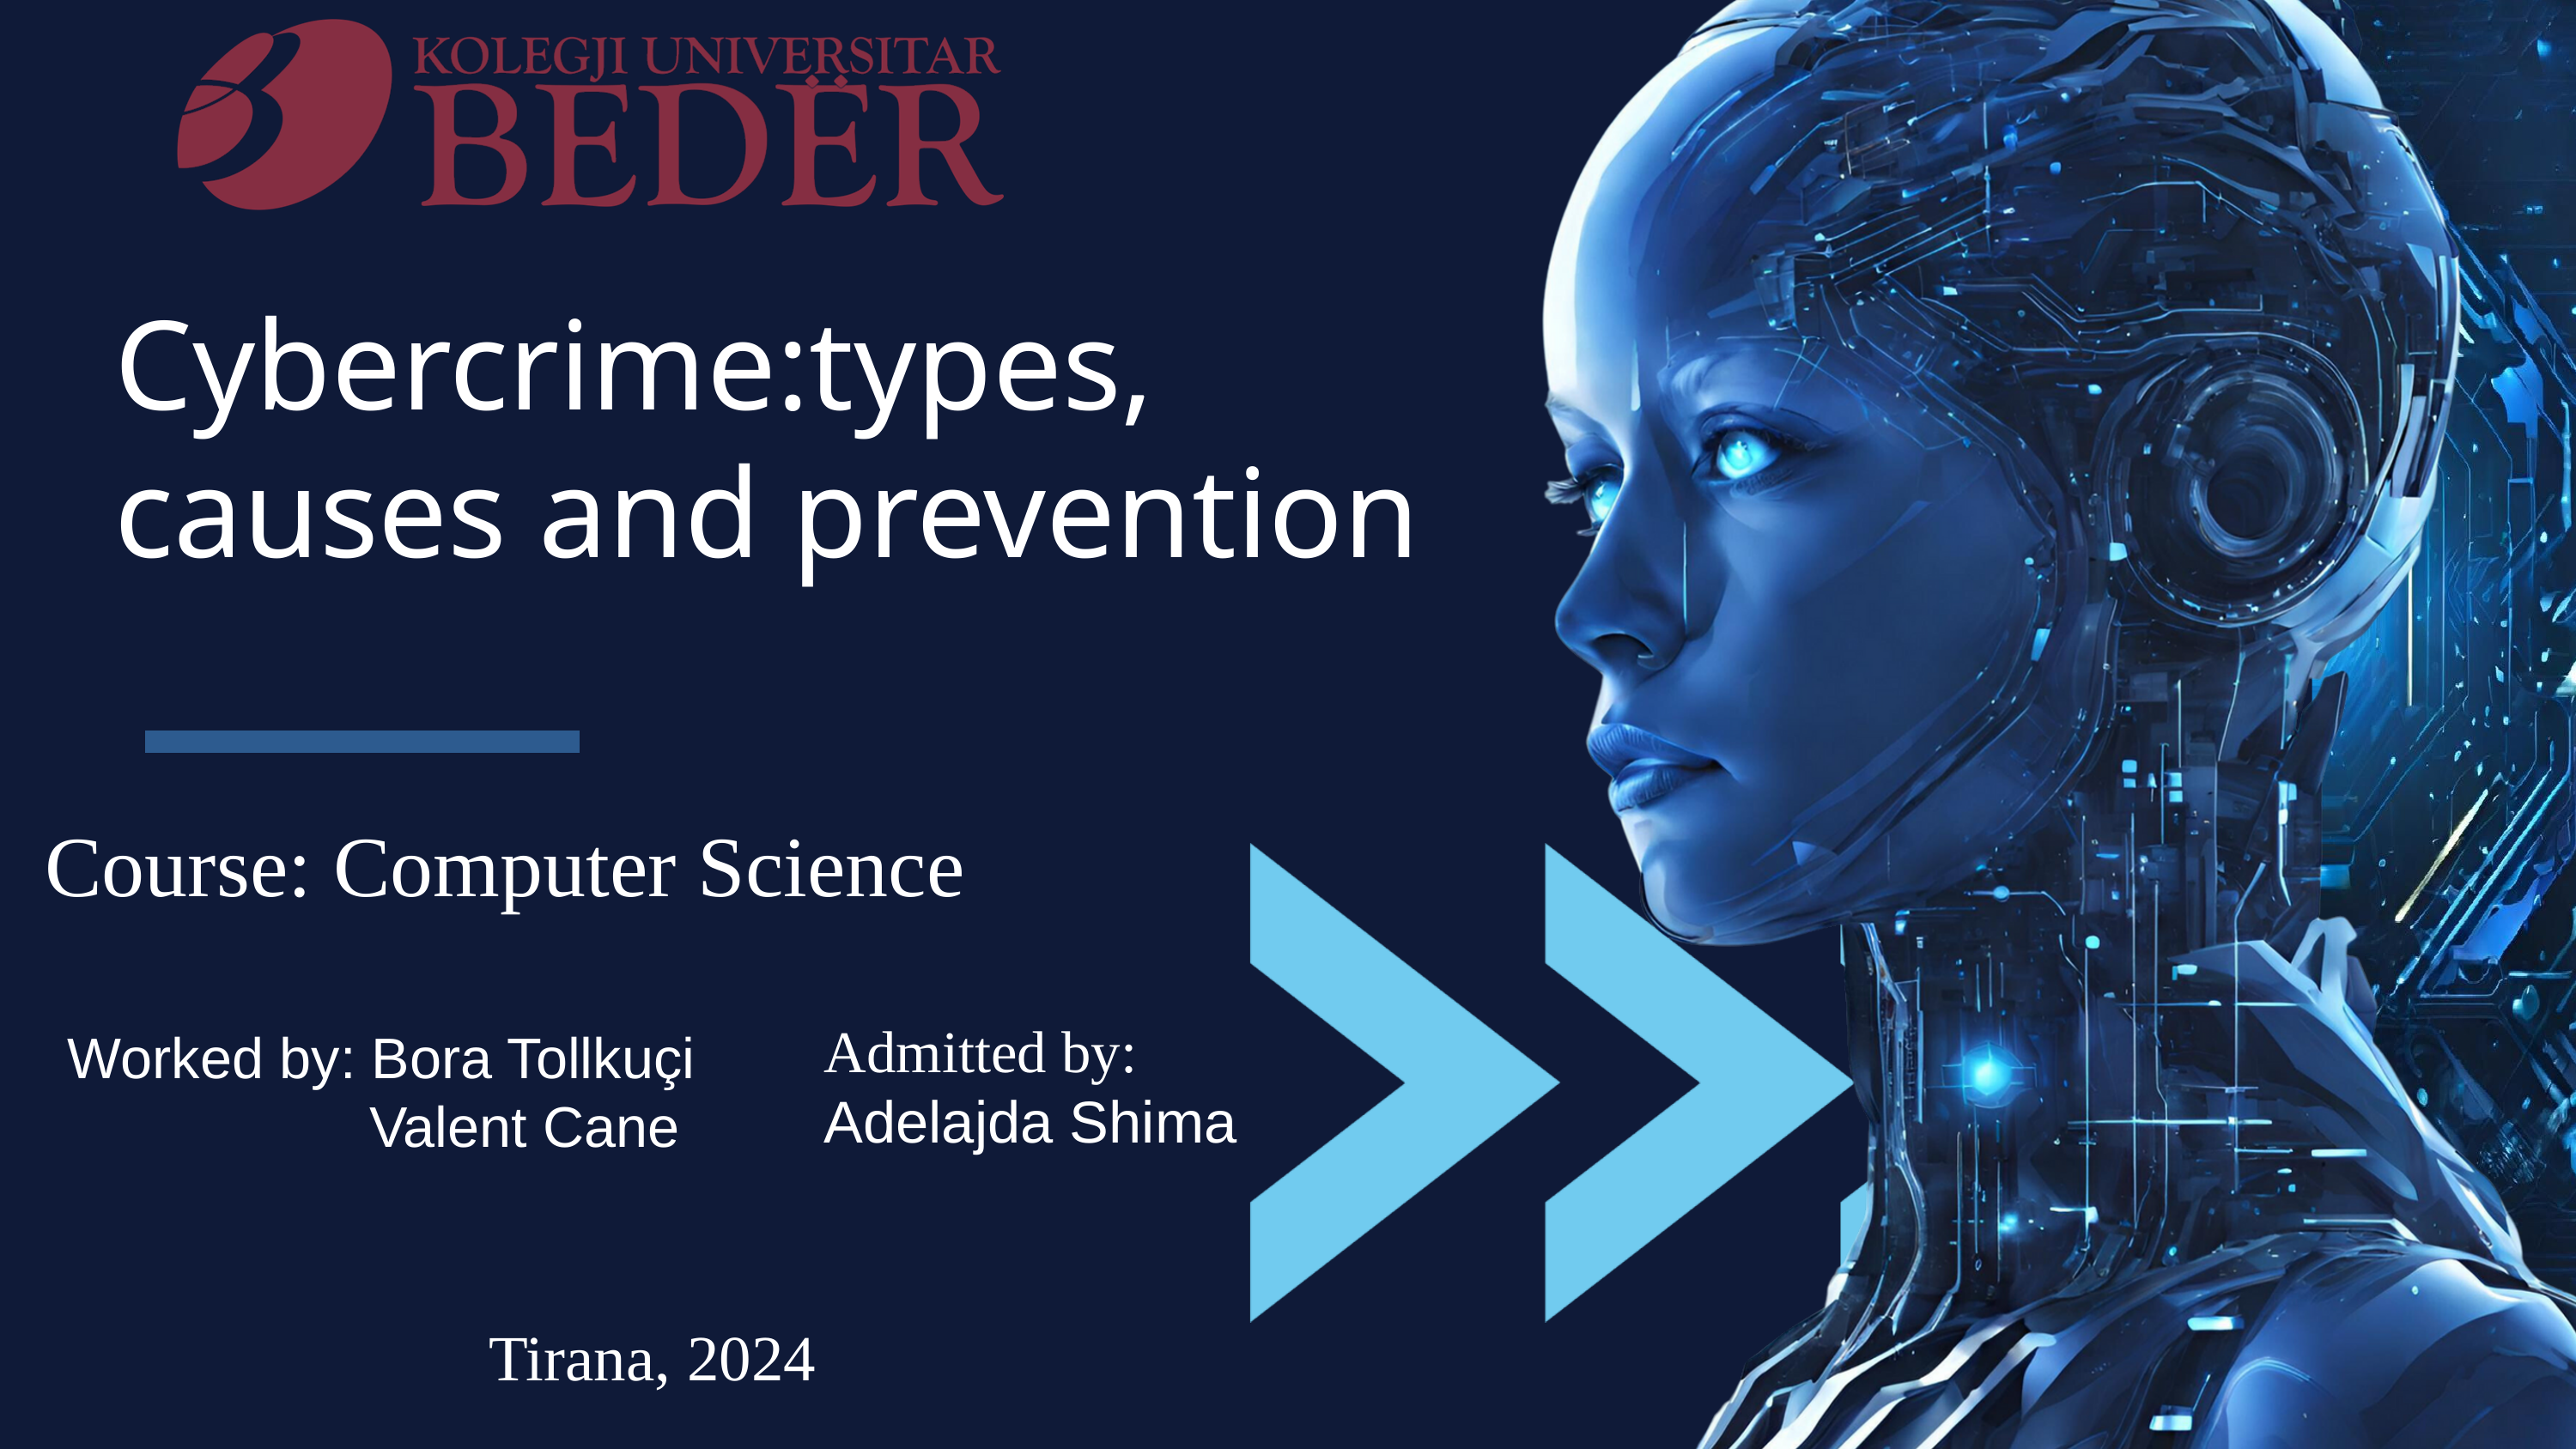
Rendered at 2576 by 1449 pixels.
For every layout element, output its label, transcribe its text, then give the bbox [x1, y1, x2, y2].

text_box Worked by: Bora Tollkuçi Valent Cane [584, 1015, 840, 1165]
text_box Course: Computer Science [584, 810, 1035, 956]
text_box [1248, 843, 1490, 1323]
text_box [138, 730, 580, 1203]
picture [177, 19, 1005, 210]
text_box Tirana, 2024 [476, 1309, 1035, 1449]
picture [1494, 0, 2576, 1449]
text_box Admitted by: Adelajda Shima [811, 1007, 1431, 1161]
text_box Course: Computer Science [0, 810, 134, 956]
text_box Worked by: Bora Tollkuçi Valent Cane [54, 1015, 134, 1165]
text_box Cybercrime:types, causes and prevention [114, 286, 1490, 583]
